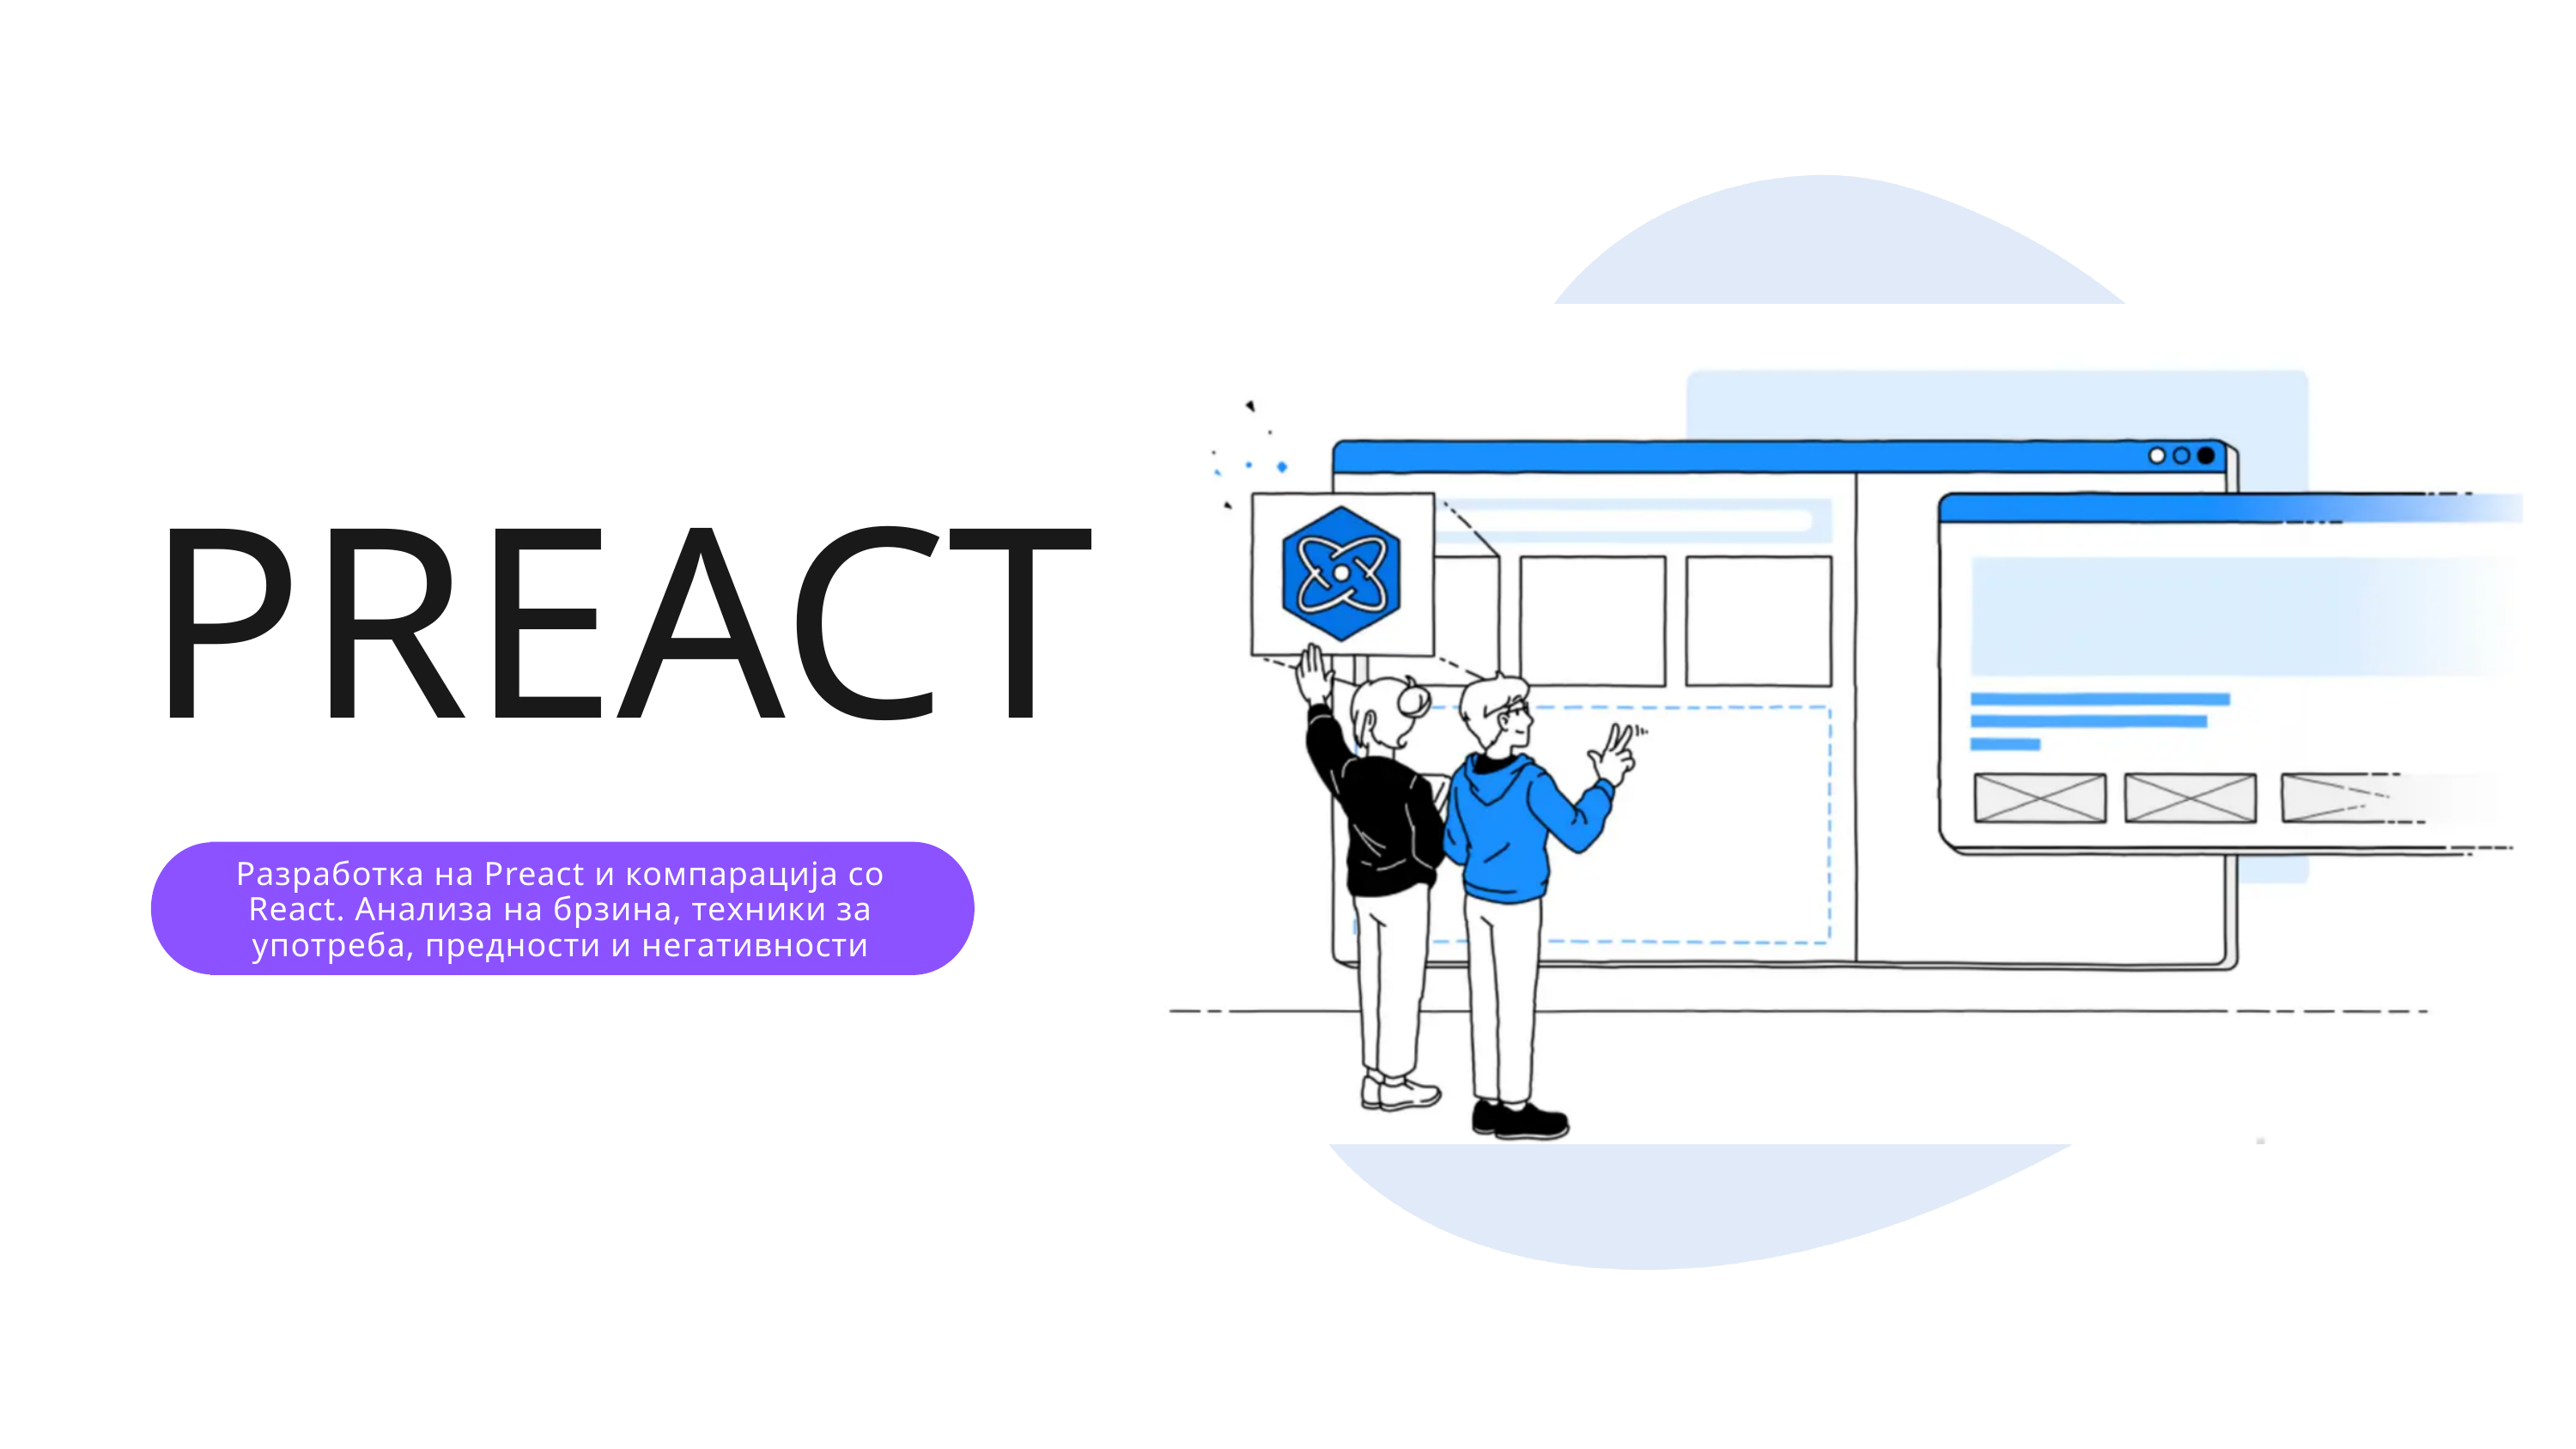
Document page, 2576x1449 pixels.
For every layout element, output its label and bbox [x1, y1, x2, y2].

text_box [1261, 1144, 2407, 1277]
text_box [144, 464, 1100, 984]
text_box [1261, 172, 2407, 304]
text_box [1144, 304, 2524, 1144]
